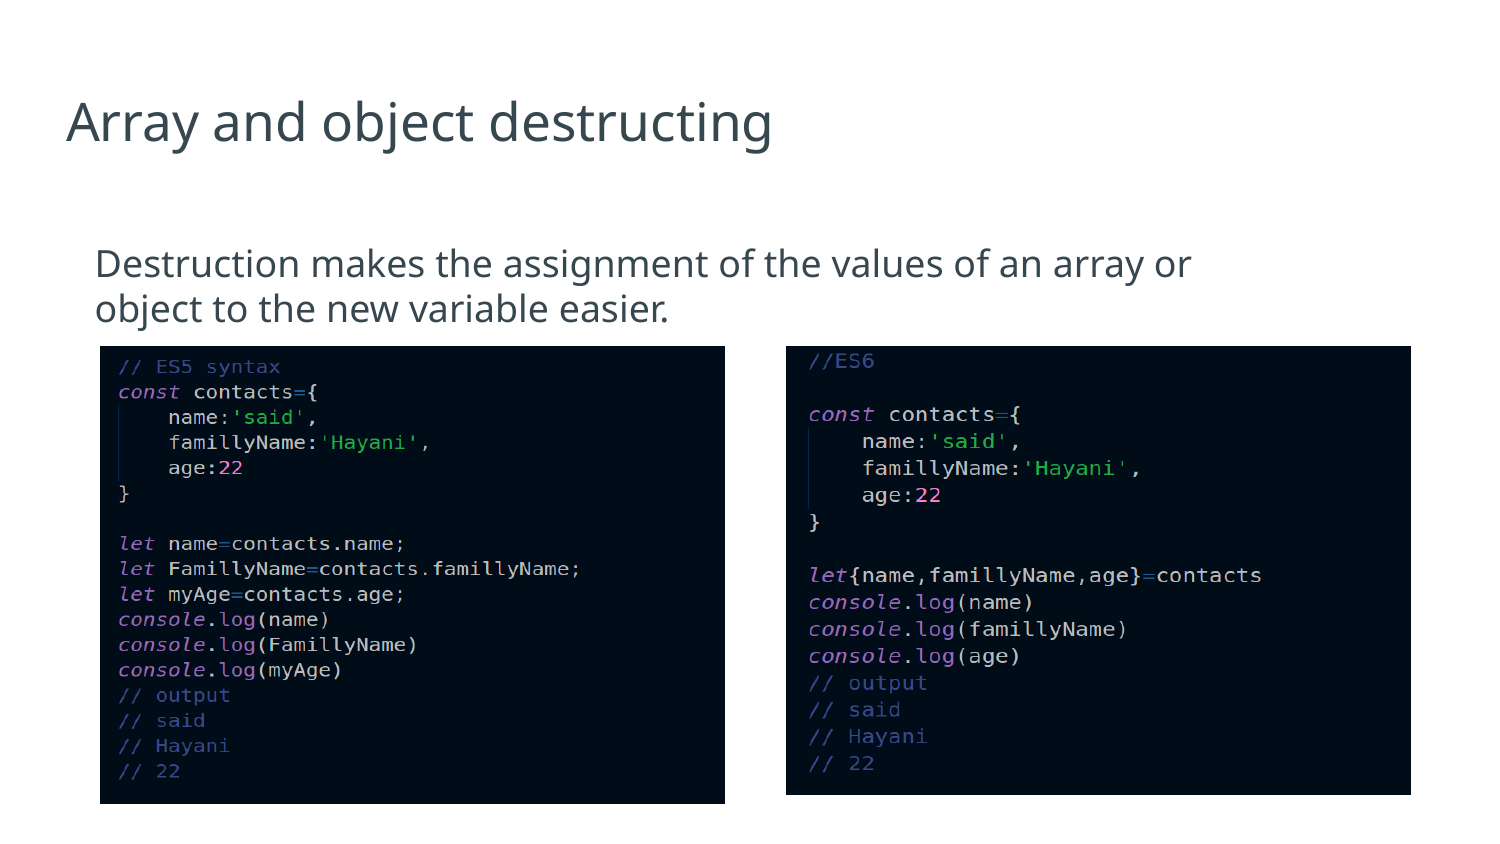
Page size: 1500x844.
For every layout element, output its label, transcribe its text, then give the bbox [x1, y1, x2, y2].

title Array and object destructing [51, 72, 1449, 167]
picture [100, 345, 725, 805]
picture [786, 345, 1411, 796]
text_box Destruction makes the assignment of the values of an array or object to the new variable easier. [79, 224, 1261, 345]
